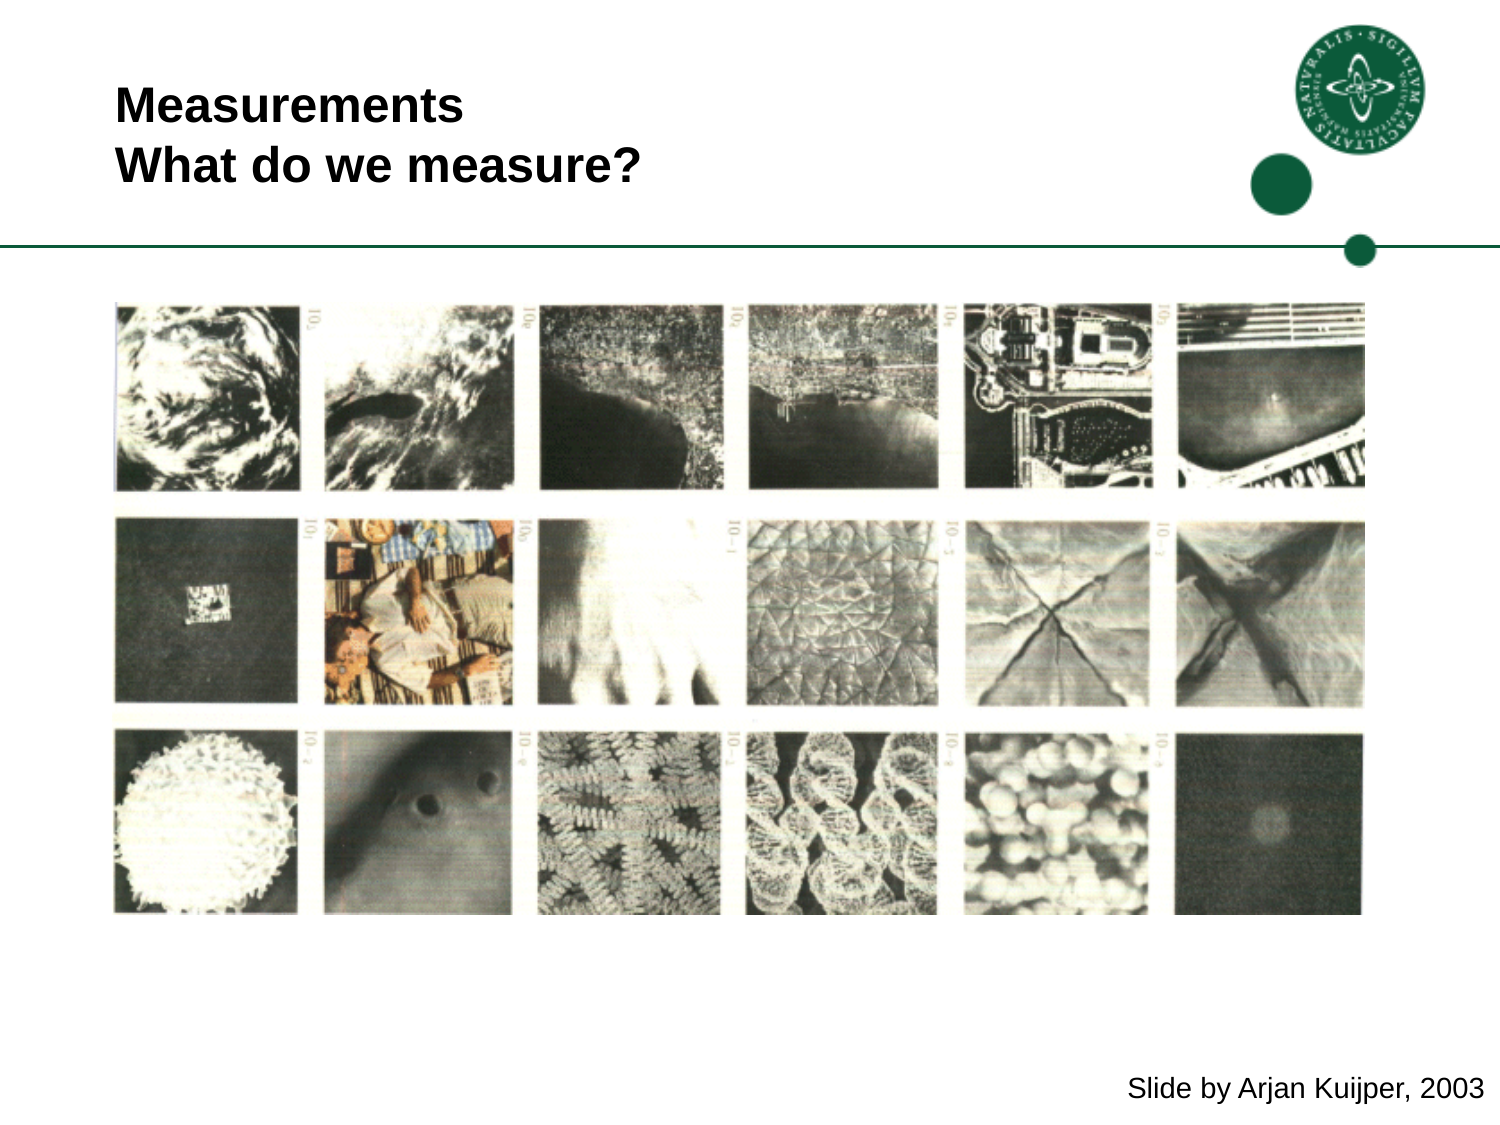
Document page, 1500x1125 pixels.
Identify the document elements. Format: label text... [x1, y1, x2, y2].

picture [111, 302, 1365, 915]
picture [1250, 248, 1500, 268]
picture [1250, 24, 1500, 245]
text_box Slide by Arjan Kuijper, 2003 [1112, 1061, 1500, 1112]
text_box Measurements What do we measure? [99, 99, 1450, 225]
